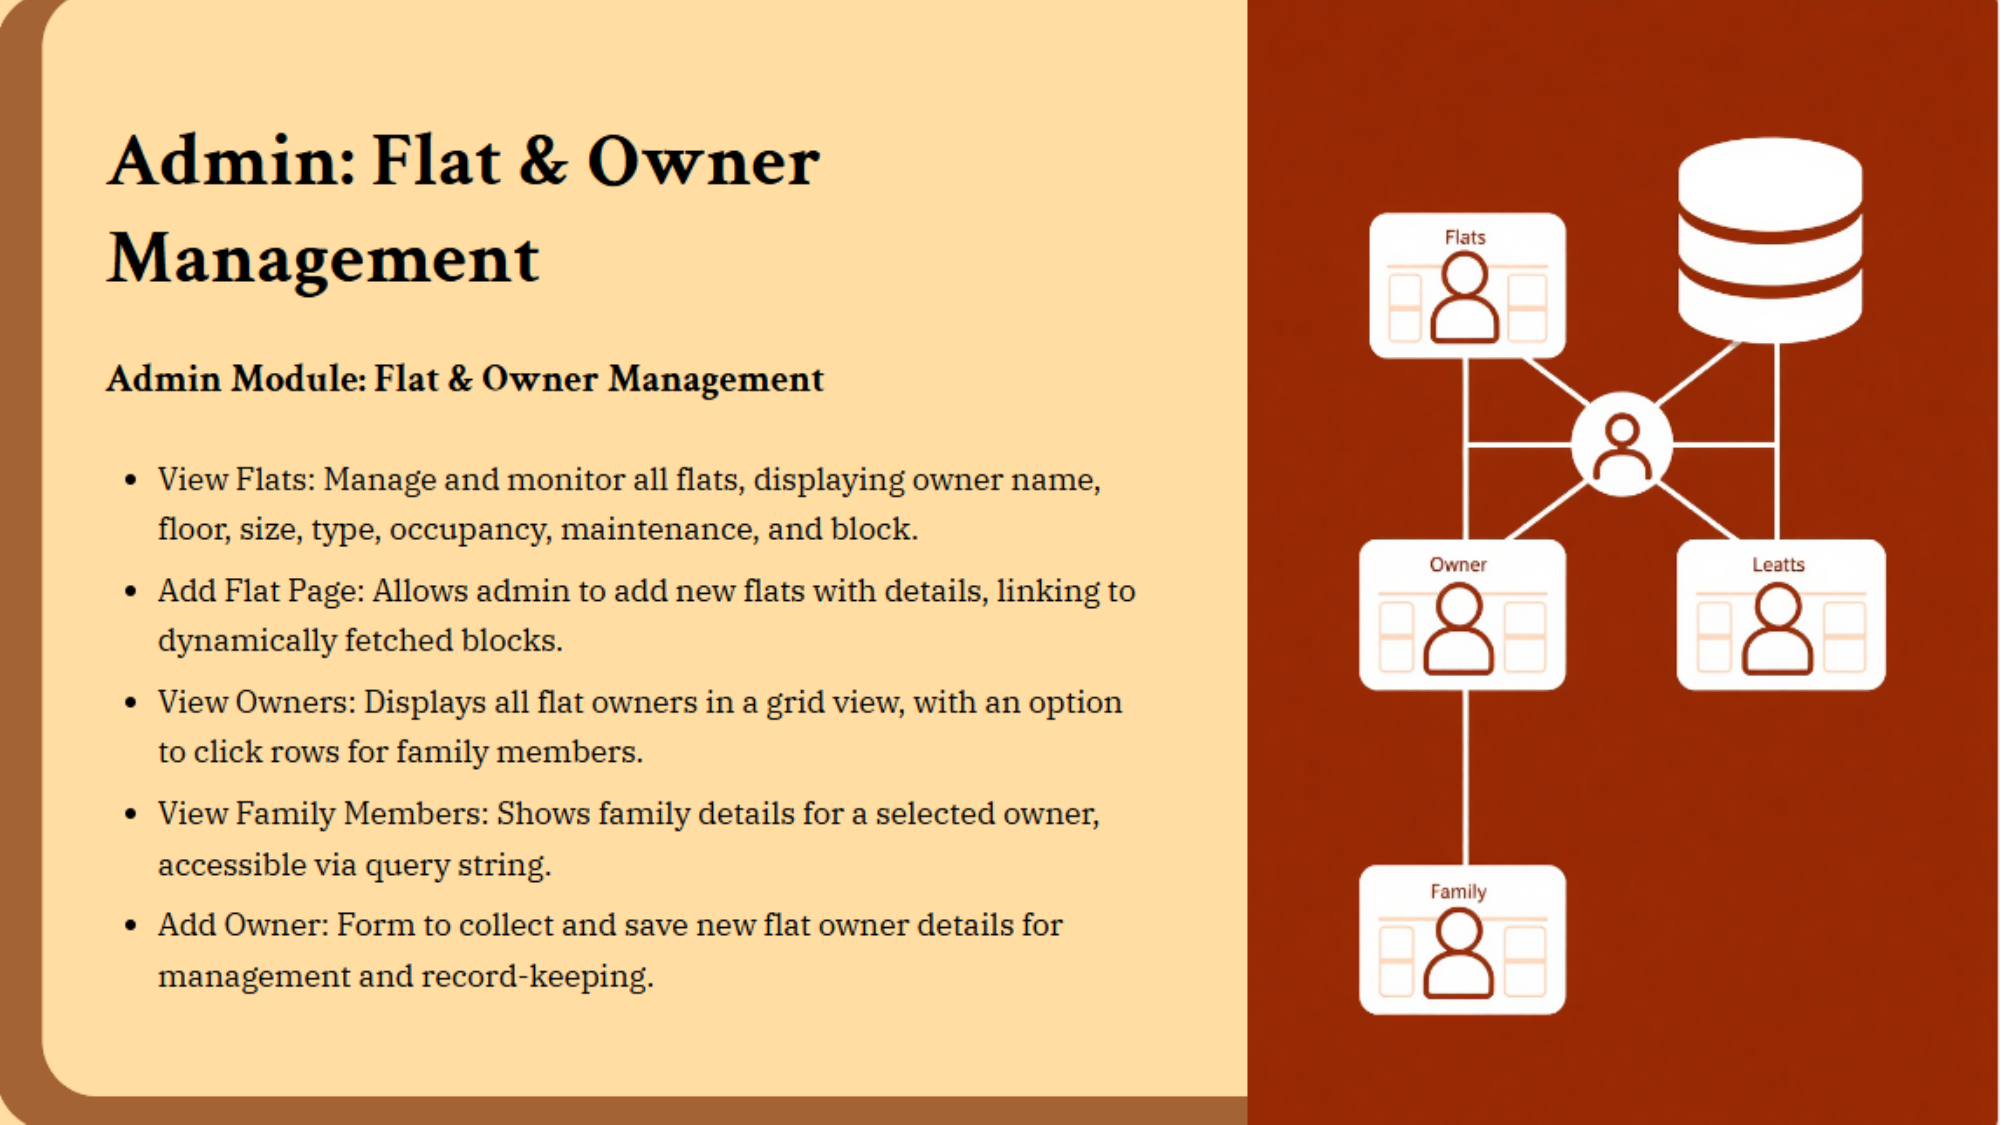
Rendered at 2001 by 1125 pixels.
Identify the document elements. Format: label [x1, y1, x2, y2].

list [0, 0, 2000, 1125]
